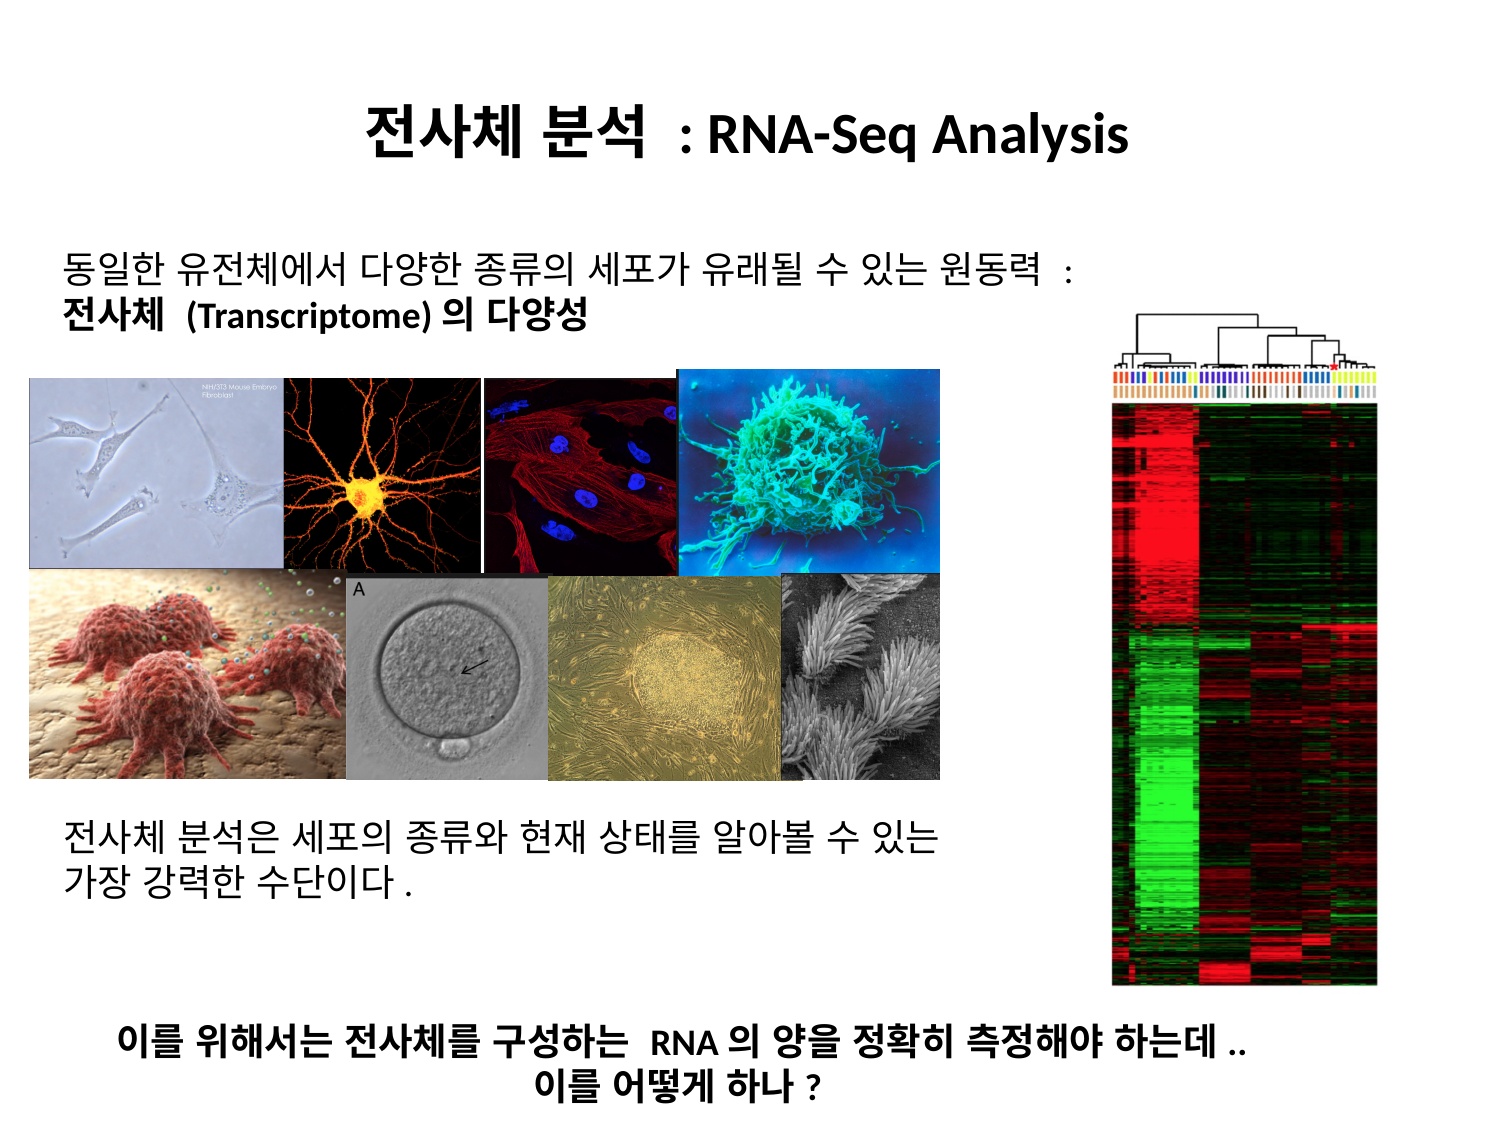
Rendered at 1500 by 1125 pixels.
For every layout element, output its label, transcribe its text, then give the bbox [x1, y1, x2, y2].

text_box 전사체 분석 : RNA-Seq Analysis [350, 88, 1145, 173]
text_box 이를 위해서는 전사체를 구성하는 RNA의 양을 정확히 측정해야 하는데.. 이를 어떻게 하나? [101, 1011, 1263, 1116]
picture [1089, 309, 1385, 994]
text_box 전사체 분석은 세포의 종류와 현재 상태를 알아볼 수 있는 가장 강력한 수단이다. [48, 806, 957, 912]
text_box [29, 369, 941, 781]
text_box 동일한 유전체에서 다양한 종류의 세포가 유래될 수 있는 원동력 : 전사체 (Transcriptome)의 다양성 [48, 238, 1097, 344]
